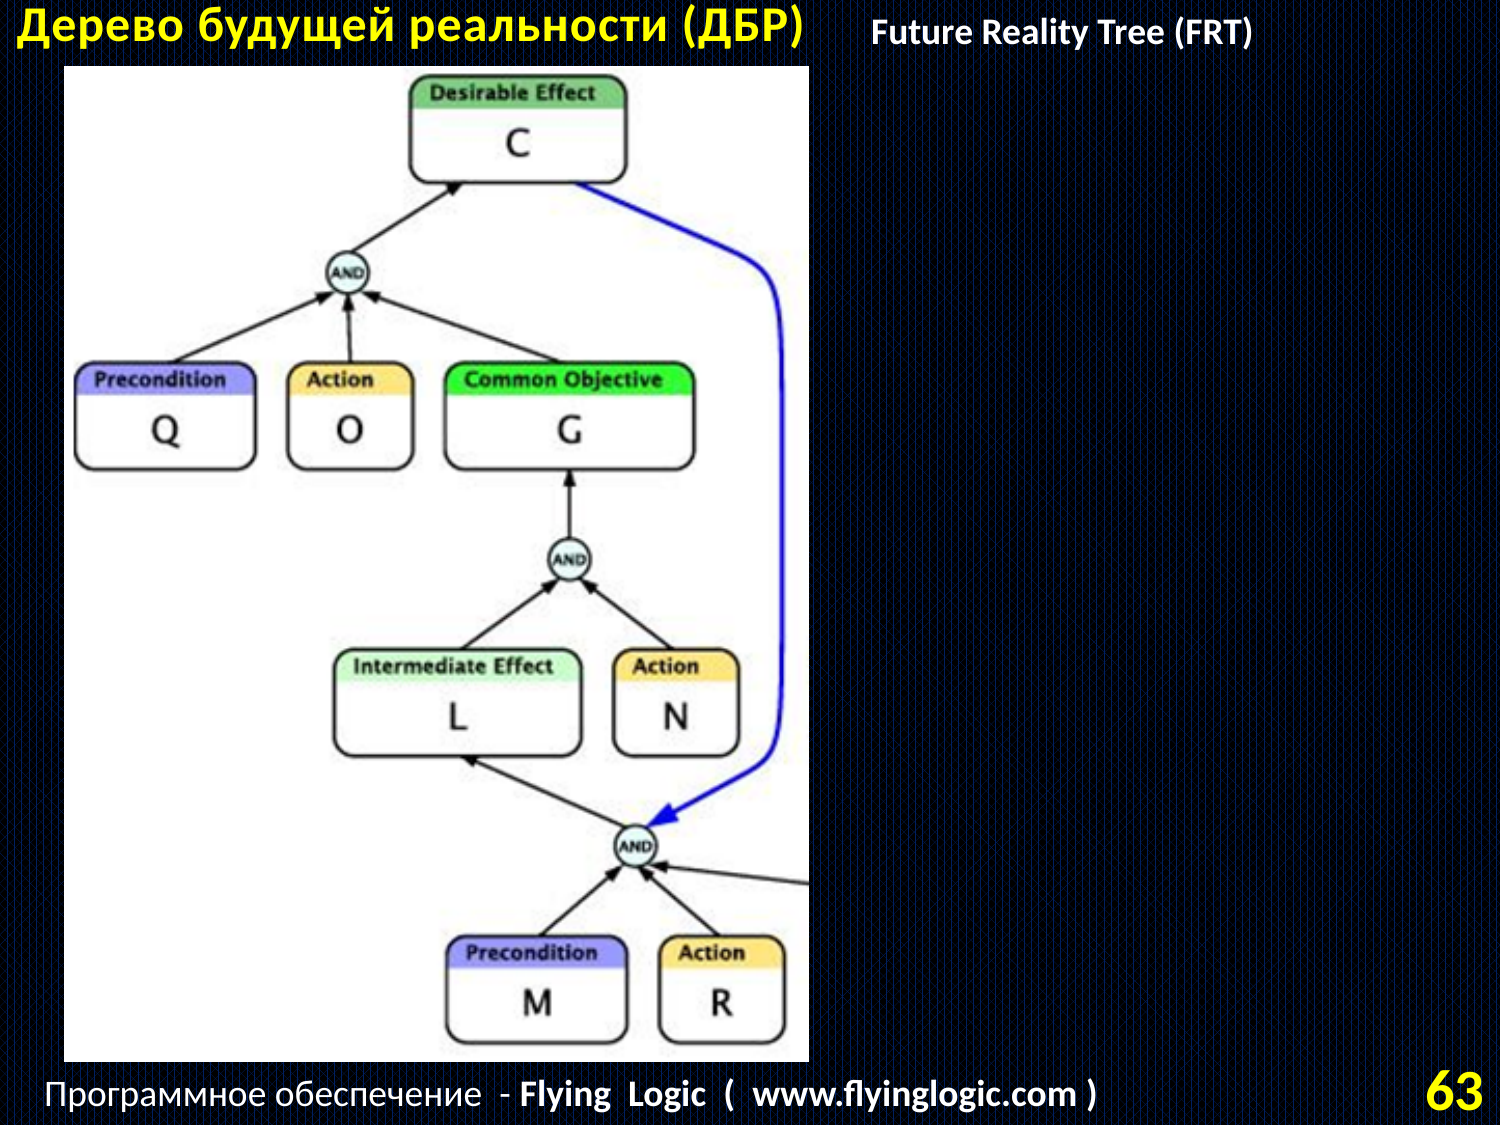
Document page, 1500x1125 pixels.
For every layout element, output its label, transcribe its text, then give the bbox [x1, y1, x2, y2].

picture [64, 66, 810, 1062]
text_box Future Reality Tree (FRT) [856, 0, 1288, 60]
text_box 63 [1340, 1057, 1499, 1118]
title Дерево будущей реальности (ДБР) [1, 0, 856, 59]
text_box Программное обеспечение - Flying Logic ( www.flyinglogic.com ) [29, 1061, 1135, 1122]
